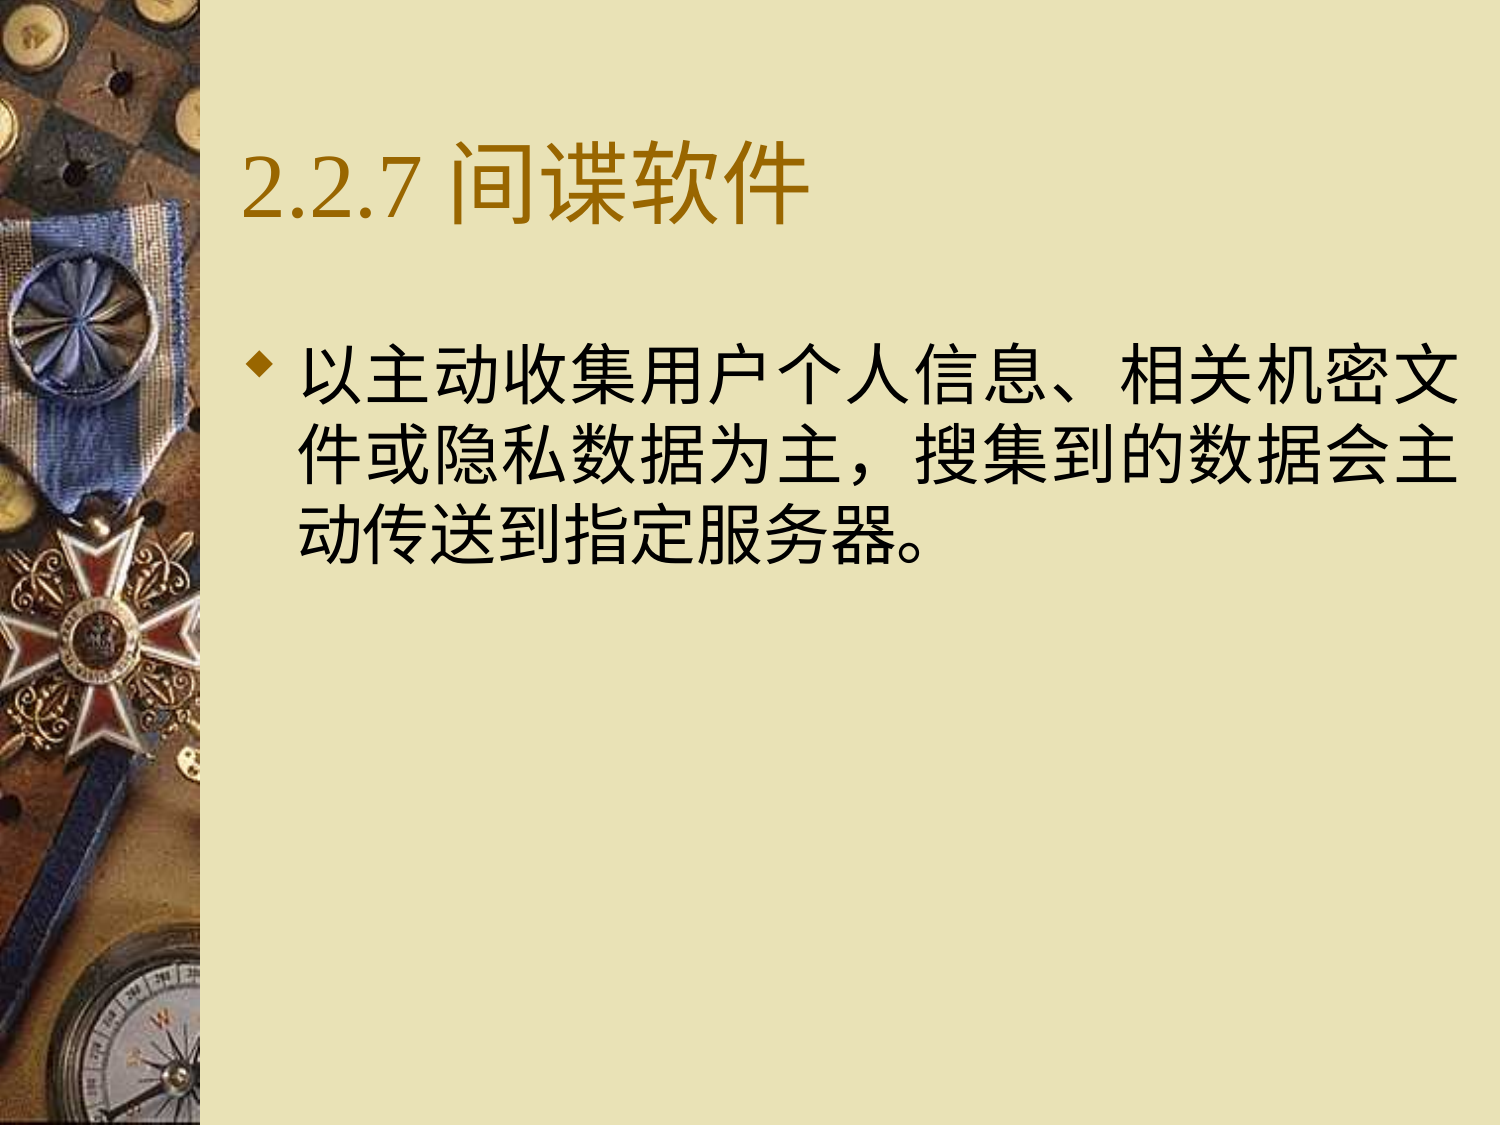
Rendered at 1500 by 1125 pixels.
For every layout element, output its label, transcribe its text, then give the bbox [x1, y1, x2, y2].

picture [0, 0, 200, 1125]
list 以主动收集用户个人信息、相关机密文件或隐私数据为主，搜集到的数据会主动传送到指定服务器。 [225, 324, 1475, 1000]
title 2.2.7间谍软件 [225, 87, 1463, 275]
